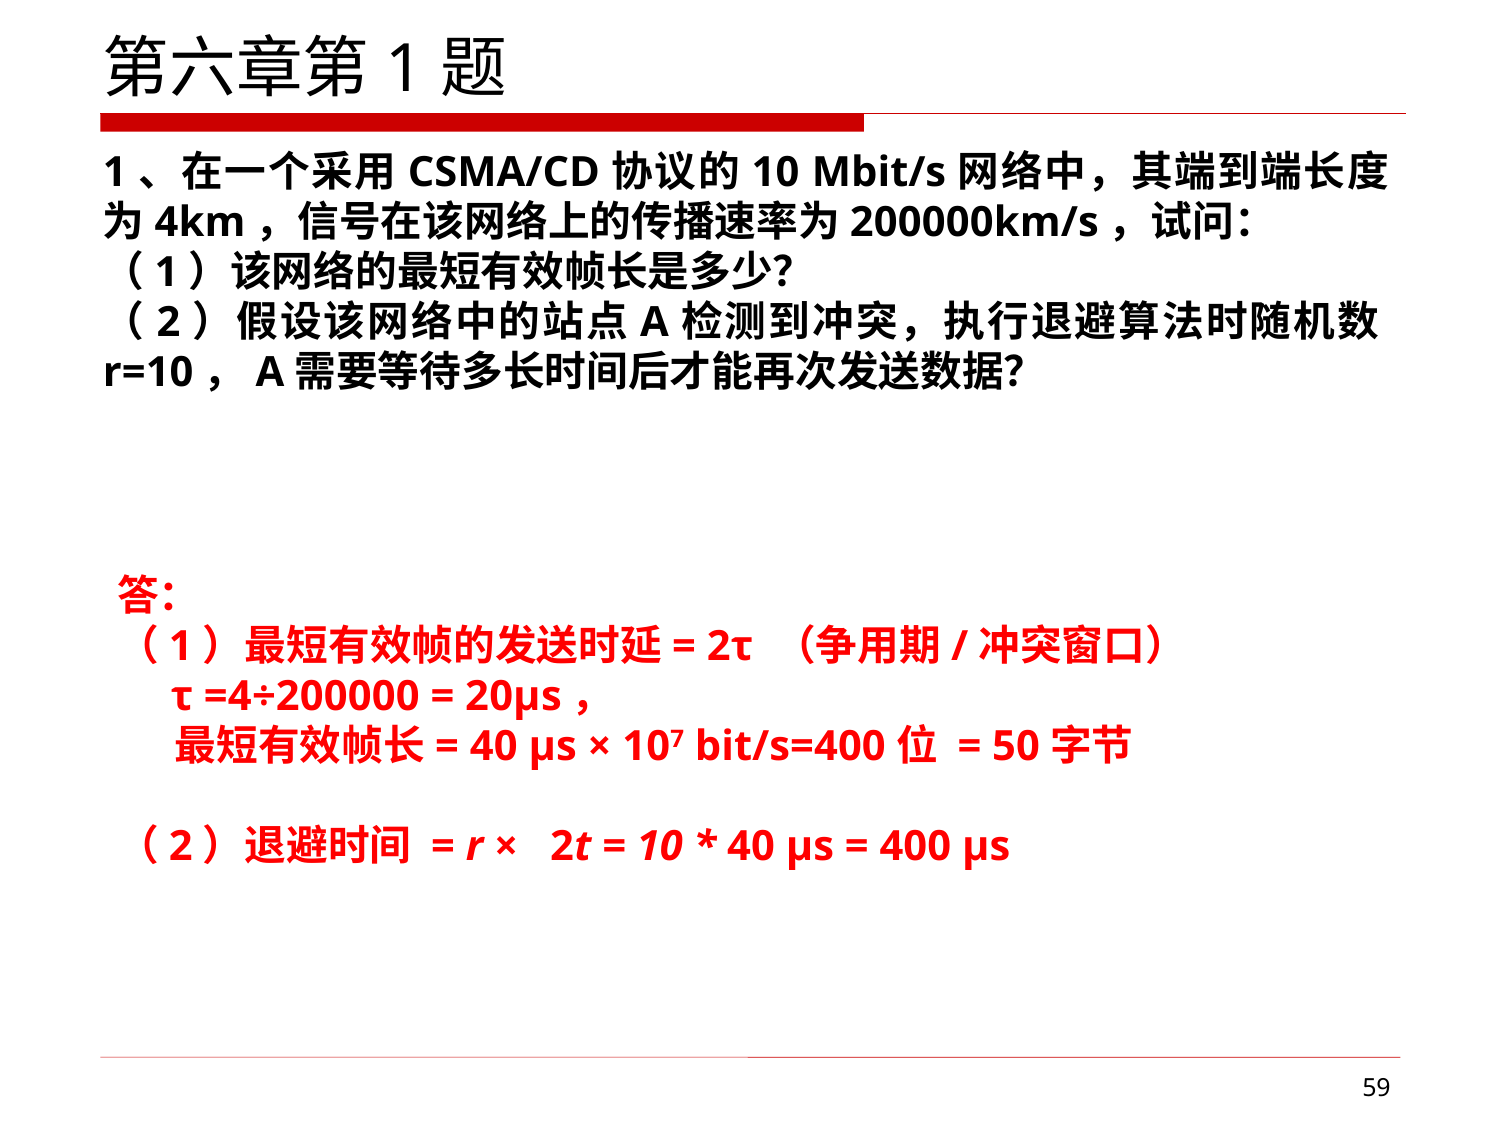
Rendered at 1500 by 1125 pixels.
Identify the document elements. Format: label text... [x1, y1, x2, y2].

text_box 1、在一个采用CSMA/CD协议的10 Mbit/s网络中，其端到端长度为4km，信号在该网络上的传播速率为200000km/s，试问： （1）该网络的最短有效帧长是多少？ （2）假设该网络中的站点A检测到冲突，执行退避算法时随机数r=10，A需要等待多长时间后才能再次发送数据？ [88, 137, 1404, 403]
slide_number 59 [1080, 1064, 1406, 1108]
text_box 第六章第1题 [87, 17, 1494, 114]
text_box 答： （1）最短有效帧的发送时延= 2τ （争用期/冲突窗口） τ =4÷200000 = 20µs， 最短有效帧长= 40 µs × 107 bit/s=400位 = 50字节 （2）退避时间 = r × 2t = 10 * 40 µs = 400 µs [64, 561, 1381, 876]
